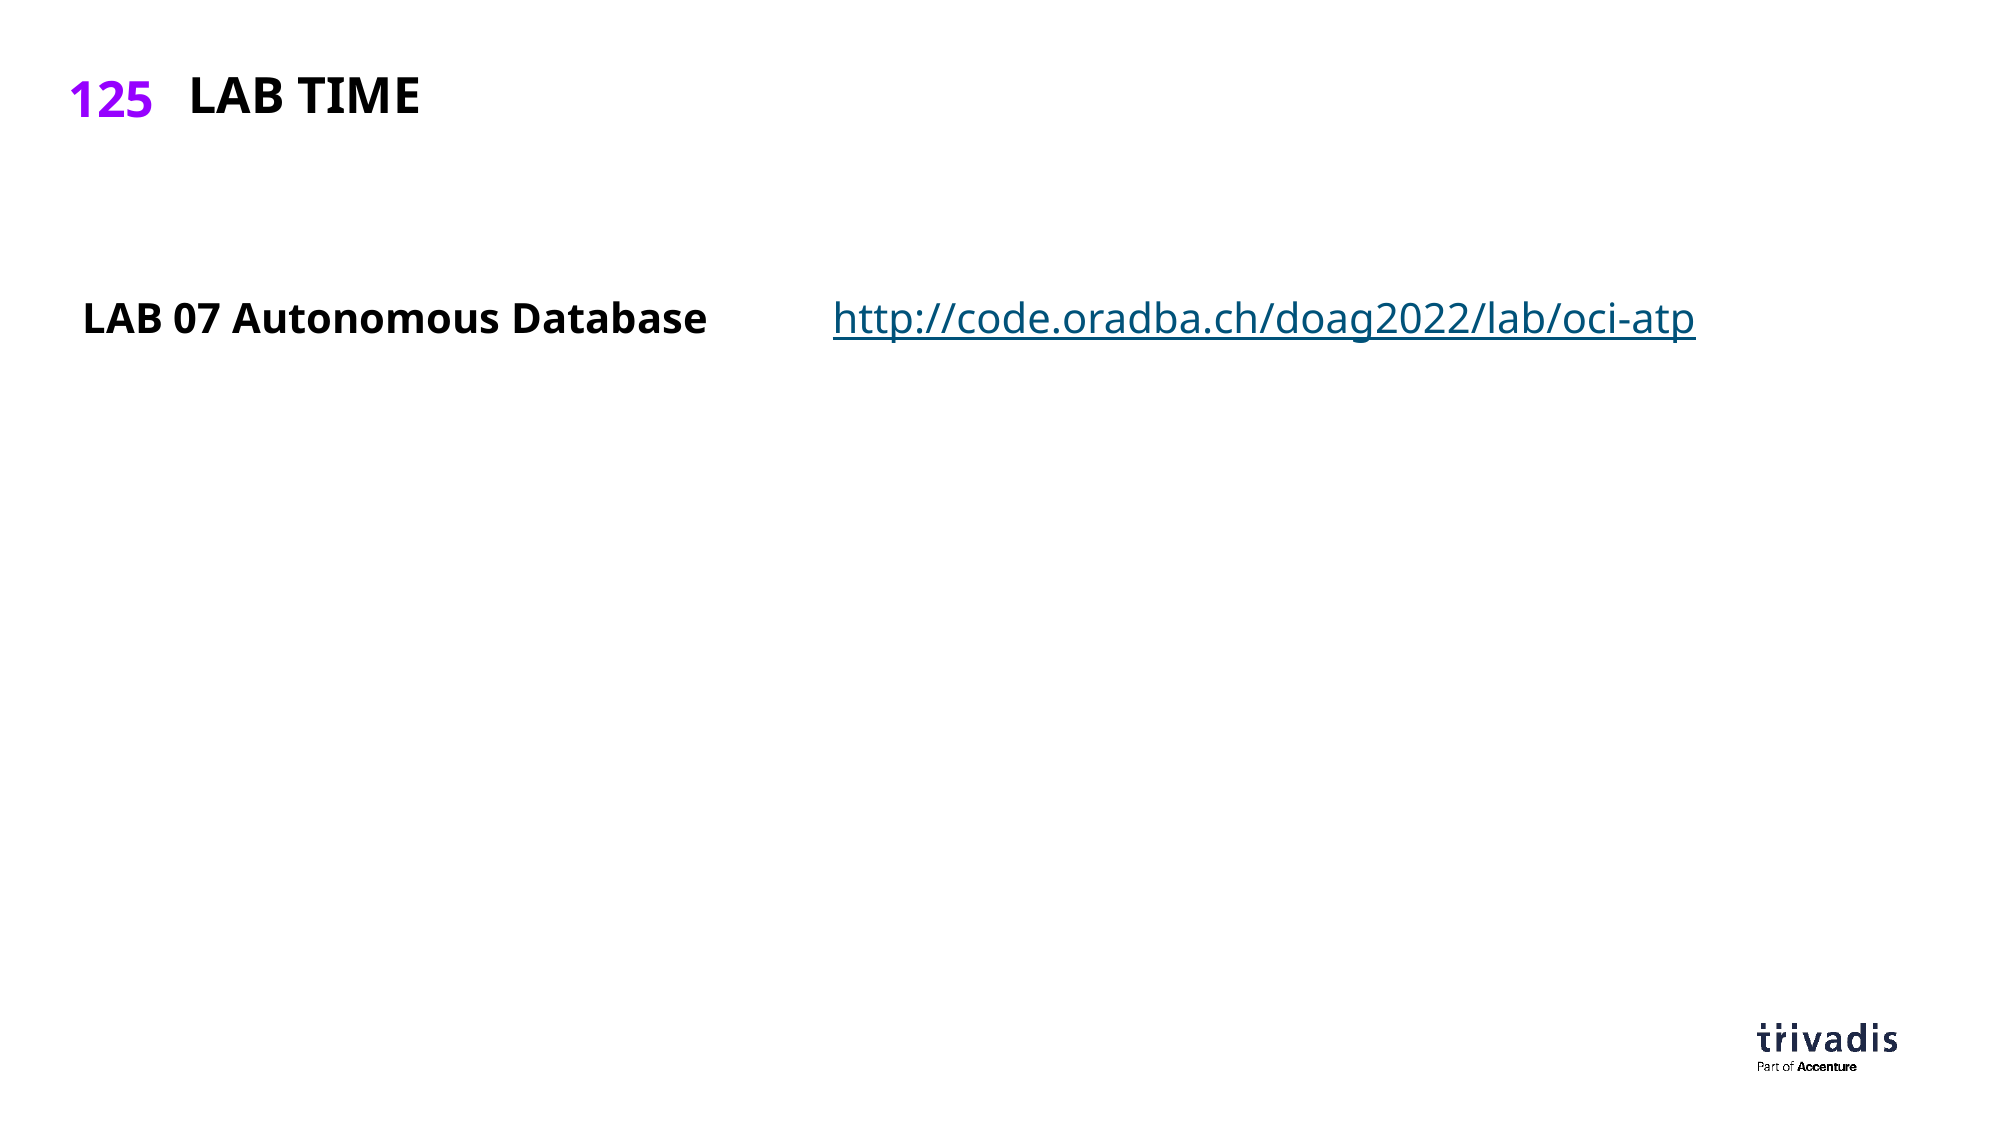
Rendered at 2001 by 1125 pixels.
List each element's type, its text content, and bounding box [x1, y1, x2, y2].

picture [1757, 1062, 1897, 1071]
title Lab Time [170, 63, 1933, 136]
list LAB 07 Autonomous Database http://code.oradba.ch/doag2022/lab/oci-atp [65, 284, 1933, 1062]
